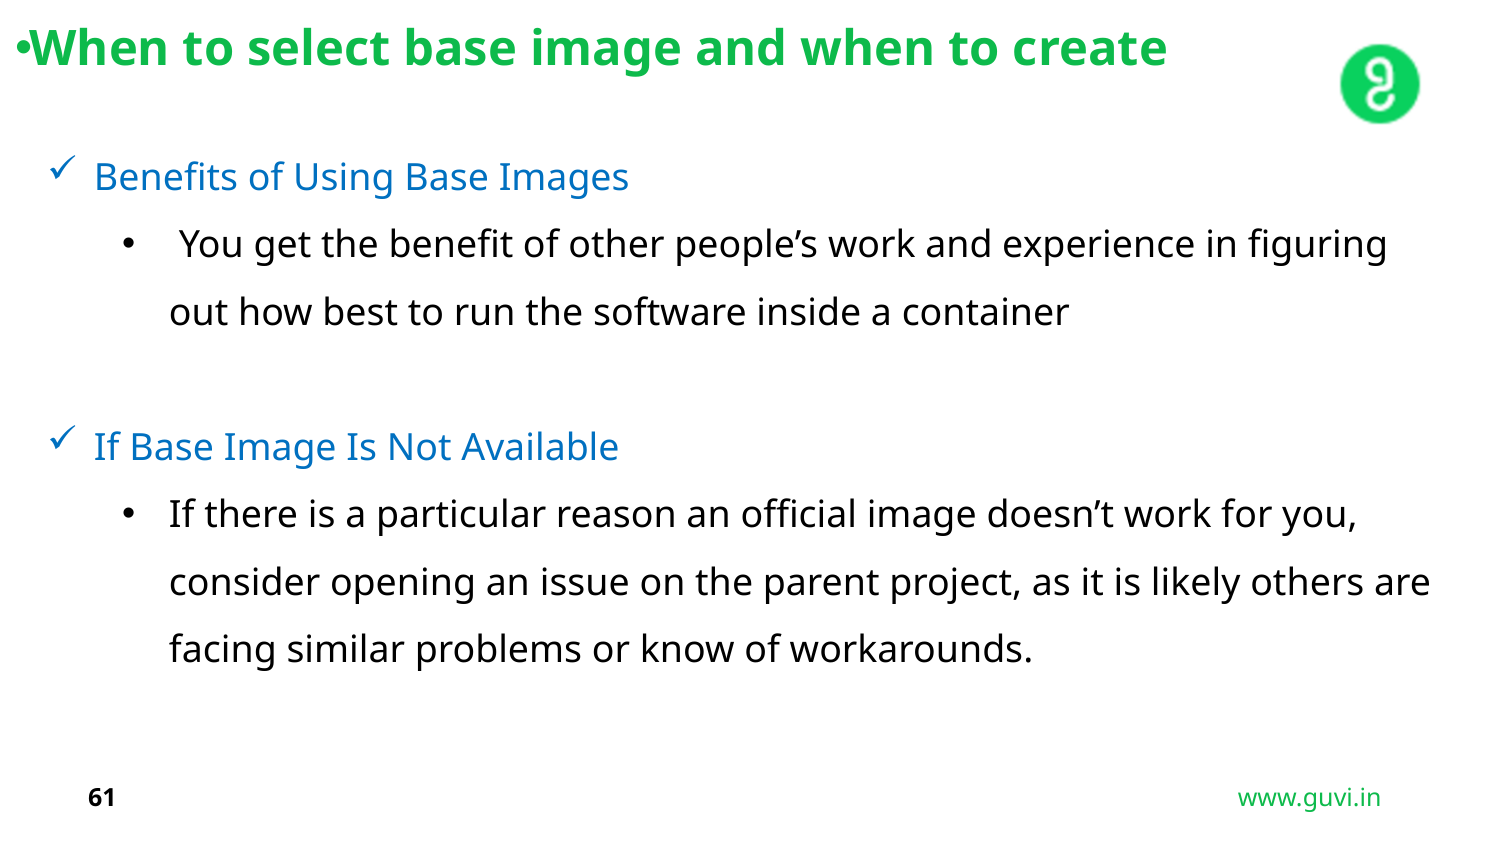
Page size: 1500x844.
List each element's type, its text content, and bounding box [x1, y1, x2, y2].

slide_number 61 [73, 776, 411, 822]
text_box Benefits of Using Base Images You get the benefit of other people’s work and experience in figuring out how best to run the software inside a container If Base Image Is Not Available If there is a particular reason an official image doesn’t work for you, consider opening an issue on the parent project, as it is likely others are facing similar problems or know of workarounds. [32, 122, 1452, 678]
footer www.guvi.in [890, 776, 1397, 822]
list When to select base image and when to create [0, 15, 1188, 89]
picture [1336, 42, 1434, 122]
